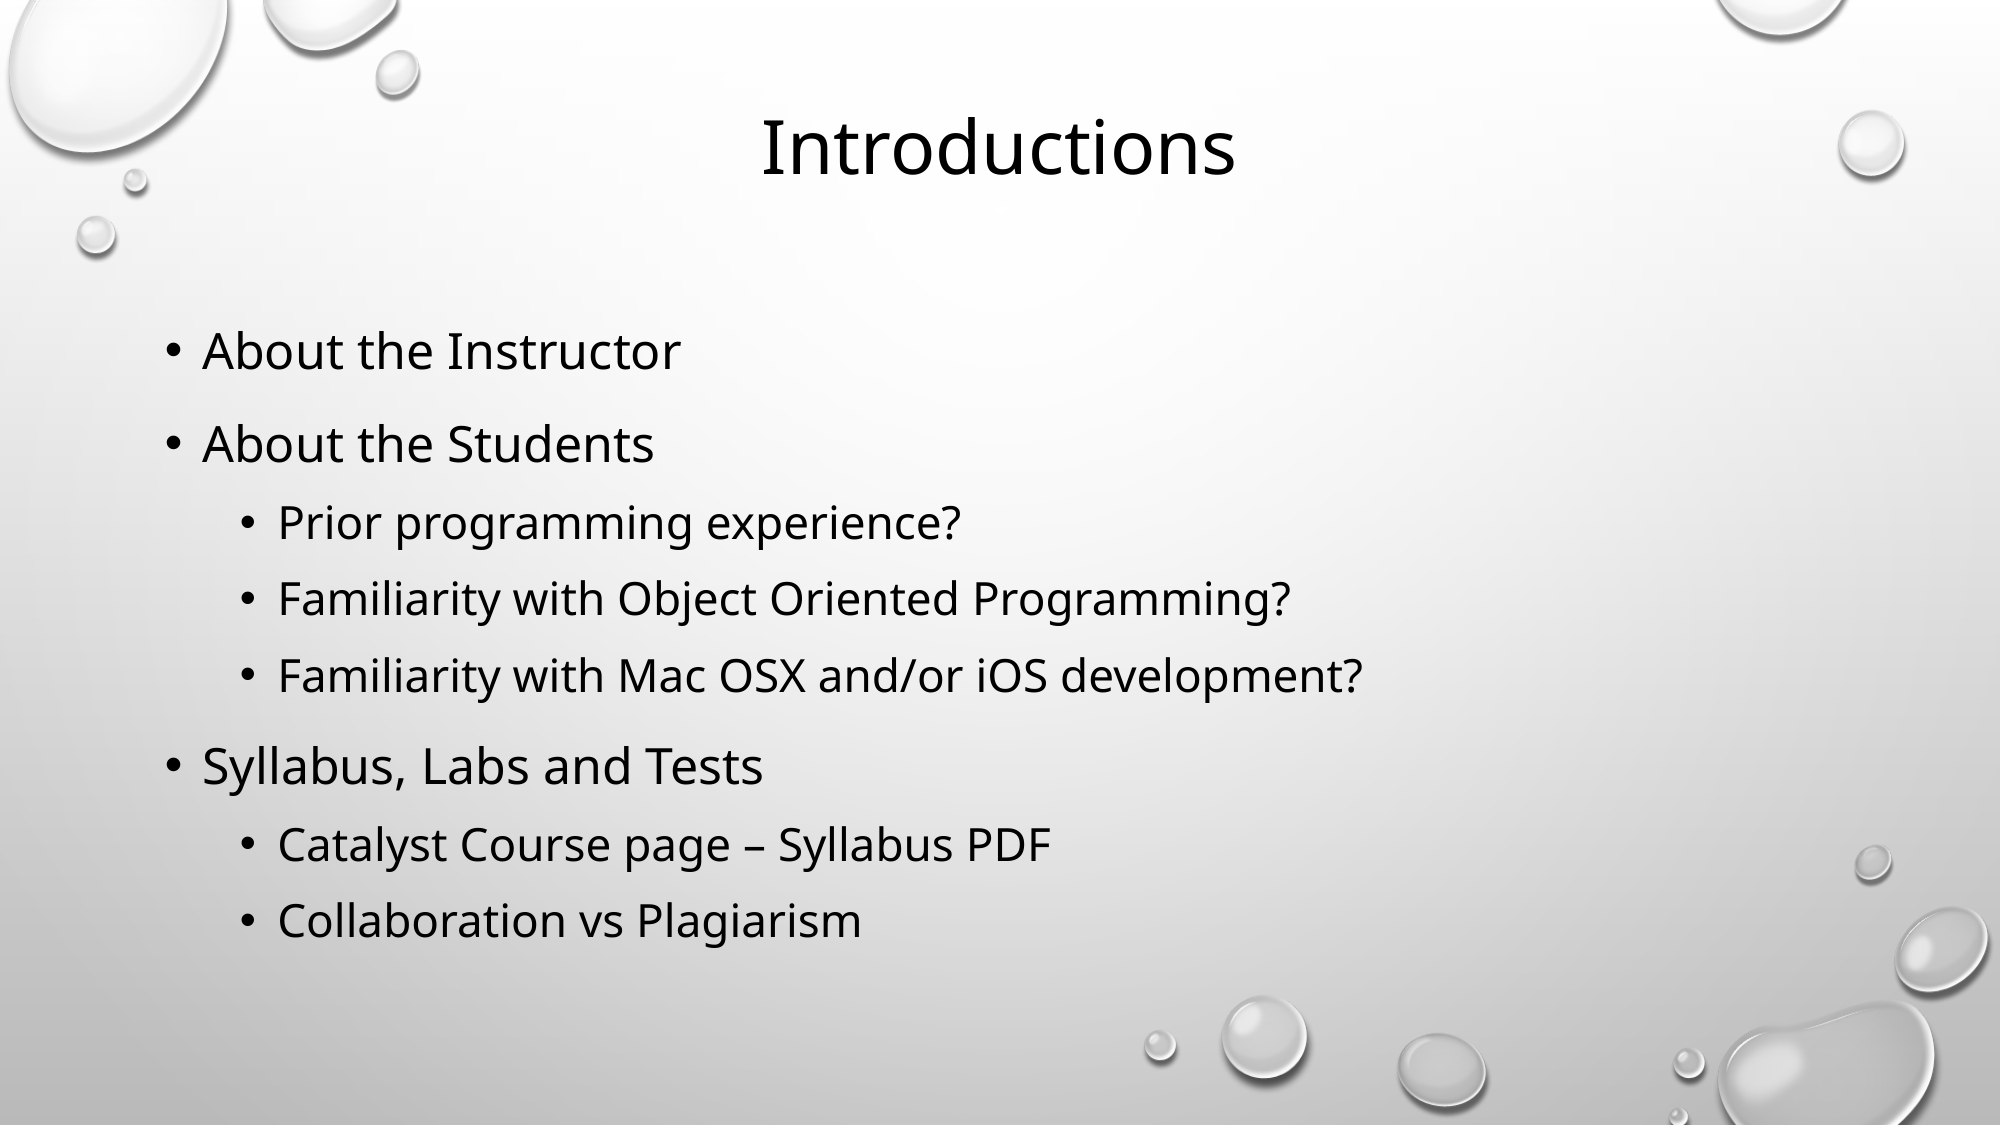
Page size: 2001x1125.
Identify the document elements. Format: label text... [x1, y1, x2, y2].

list About the Instructor About the Students Prior programming experience? Familiarity with Object Oriented Programming? Familiarity with Mac OSX and/or iOS development? Syllabus, Labs and Tests Catalyst Course page – Syllabus PDF Collaboration vs Plagiarism [149, 299, 1850, 975]
title Introductions [149, 75, 1851, 225]
picture [0, 0, 2000, 1125]
